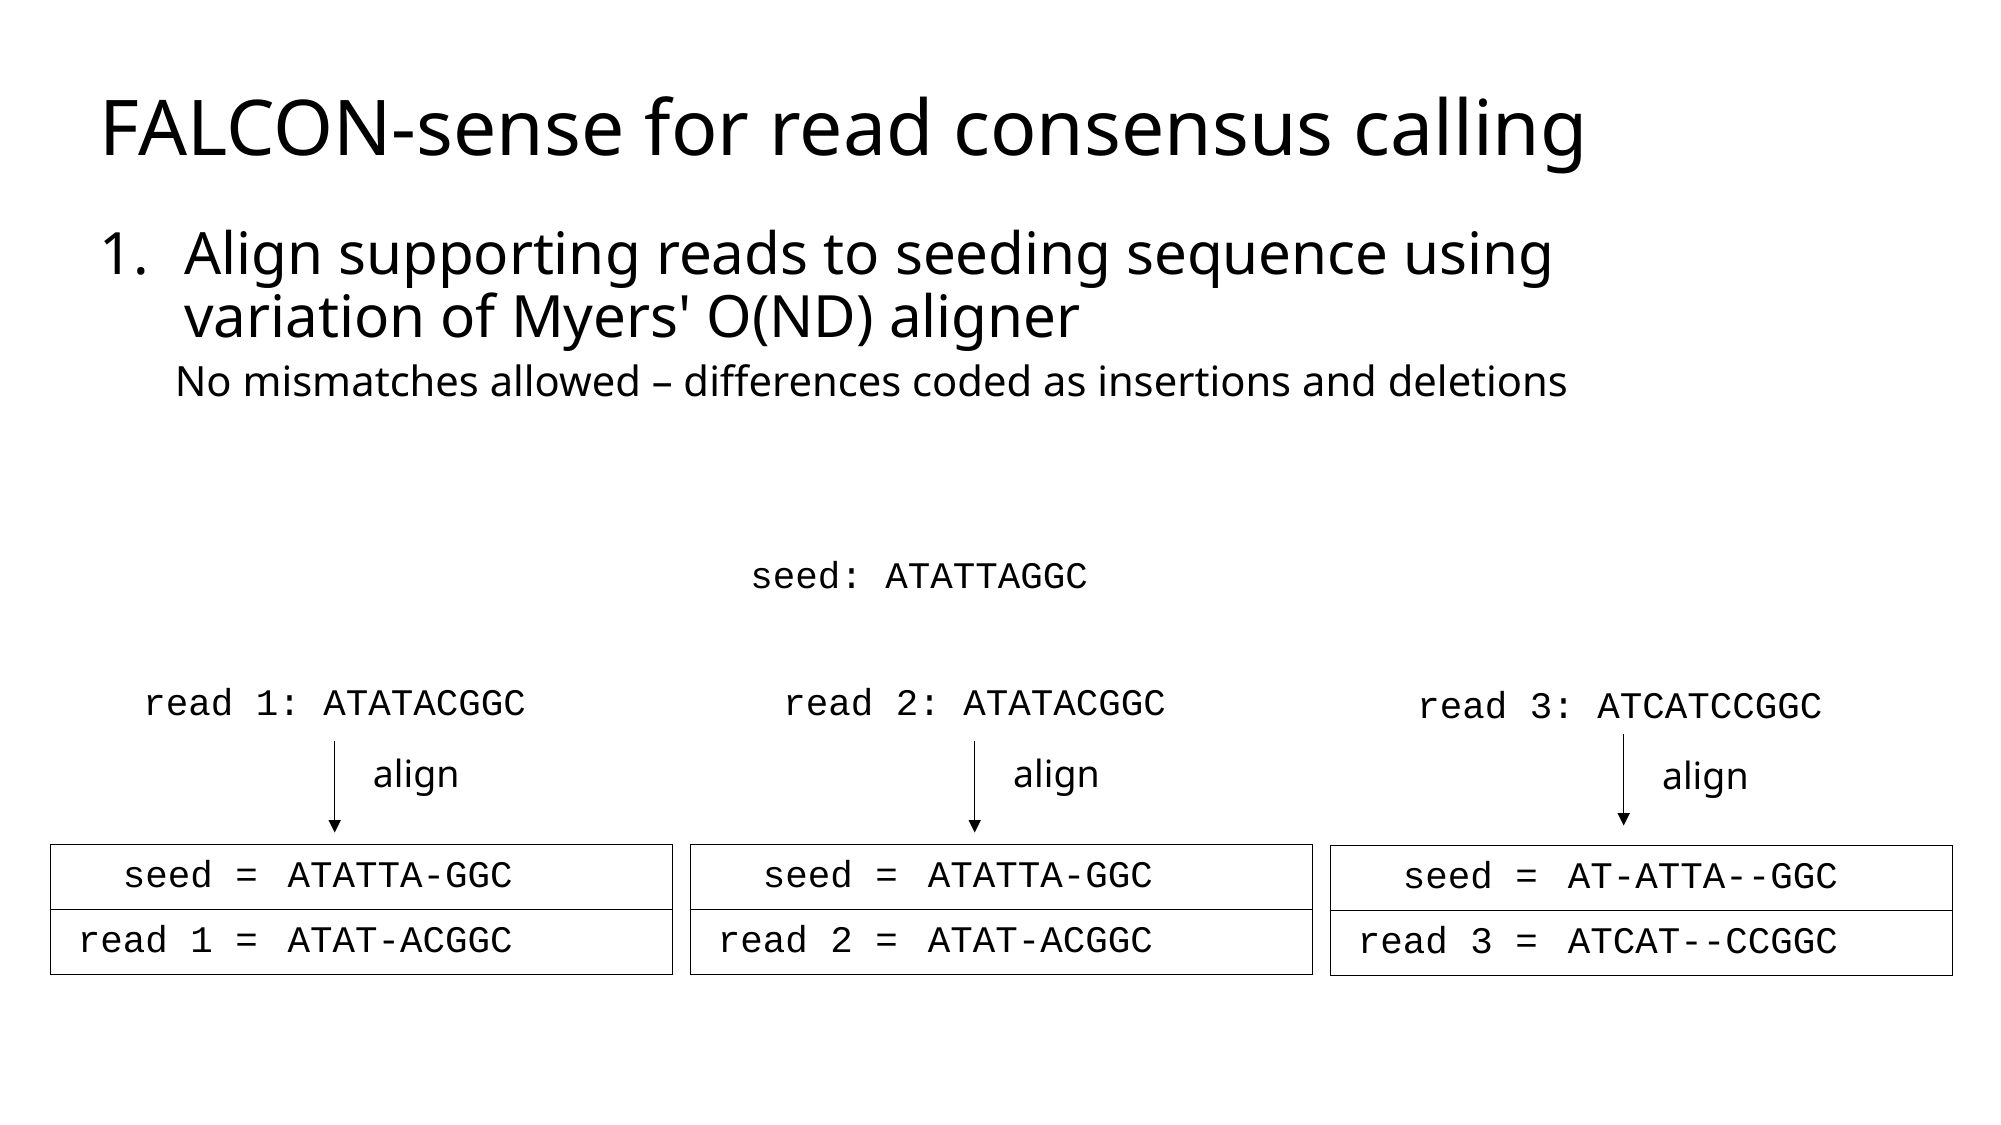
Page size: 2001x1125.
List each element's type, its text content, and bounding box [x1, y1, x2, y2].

table_header AT-ATTA--GGC [1553, 846, 1952, 910]
text_box align [358, 742, 475, 803]
text_box read 1: ATATACGGC [128, 670, 541, 731]
table_header seed = [1331, 846, 1553, 910]
table_header seed = [51, 845, 273, 909]
table_header ATATTA-GGC [913, 845, 1312, 909]
table_header seed = [691, 845, 913, 909]
table_cell read 2 = [691, 910, 913, 974]
text_box align [1647, 744, 1764, 805]
text_box read 2: ATATACGGC [768, 670, 1181, 731]
table_cell read 3 = [1331, 911, 1553, 975]
table_cell read 1 = [51, 910, 273, 974]
table_header ATATTA-GGC [273, 845, 672, 909]
text_box read 3: ATCATCCGGC [1402, 673, 1838, 734]
table_cell ATAT-ACGGC [913, 910, 1312, 974]
text_box seed: ATATTAGGC [735, 543, 1103, 604]
text_box align [998, 742, 1115, 803]
table_cell ATCAT--CCGGC [1553, 911, 1952, 975]
table_cell ATAT-ACGGC [273, 910, 672, 974]
list Align supporting reads to seeding sequence using variation of Myers' O(ND) aligner No mismatches allowed – differences coded as insertions and deletions [84, 216, 1810, 931]
title FALCON-sense for read consensus calling [84, 43, 1642, 217]
